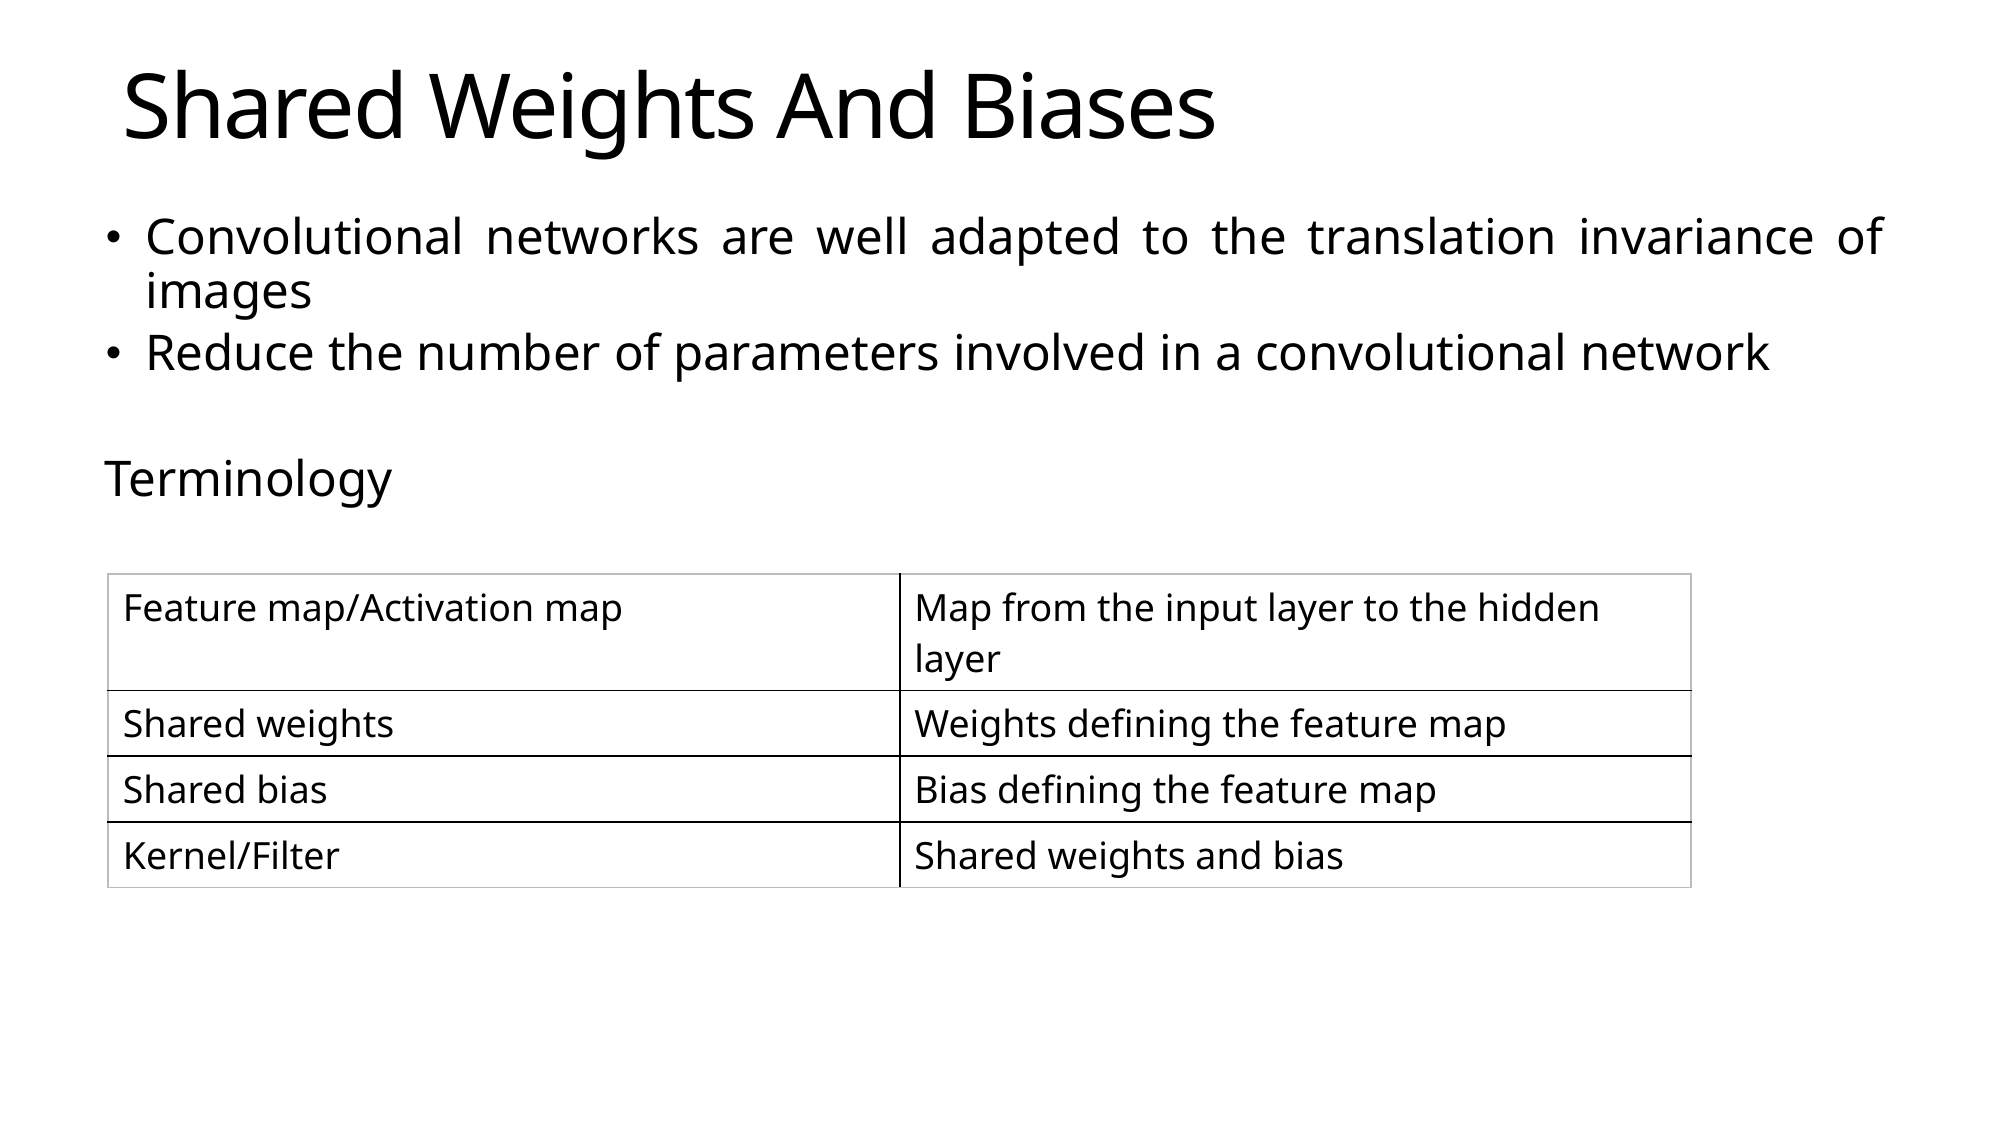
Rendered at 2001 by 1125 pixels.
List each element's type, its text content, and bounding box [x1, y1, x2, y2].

table_cell Shared bias [109, 757, 899, 821]
table_cell Kernel/Filter [109, 823, 899, 887]
table_cell Bias defining the feature map [901, 757, 1690, 821]
table_cell Weights defining the feature map [901, 691, 1690, 755]
table_header Map from the input layer to the hidden layer [901, 575, 1690, 690]
table_cell Shared weights and bias [901, 823, 1690, 887]
text_box [61, 25, 1974, 173]
text_box Shared Weights And Biases [108, 53, 2000, 202]
table_cell Shared weights [109, 691, 899, 755]
table_header Feature map/Activation map [109, 575, 899, 690]
